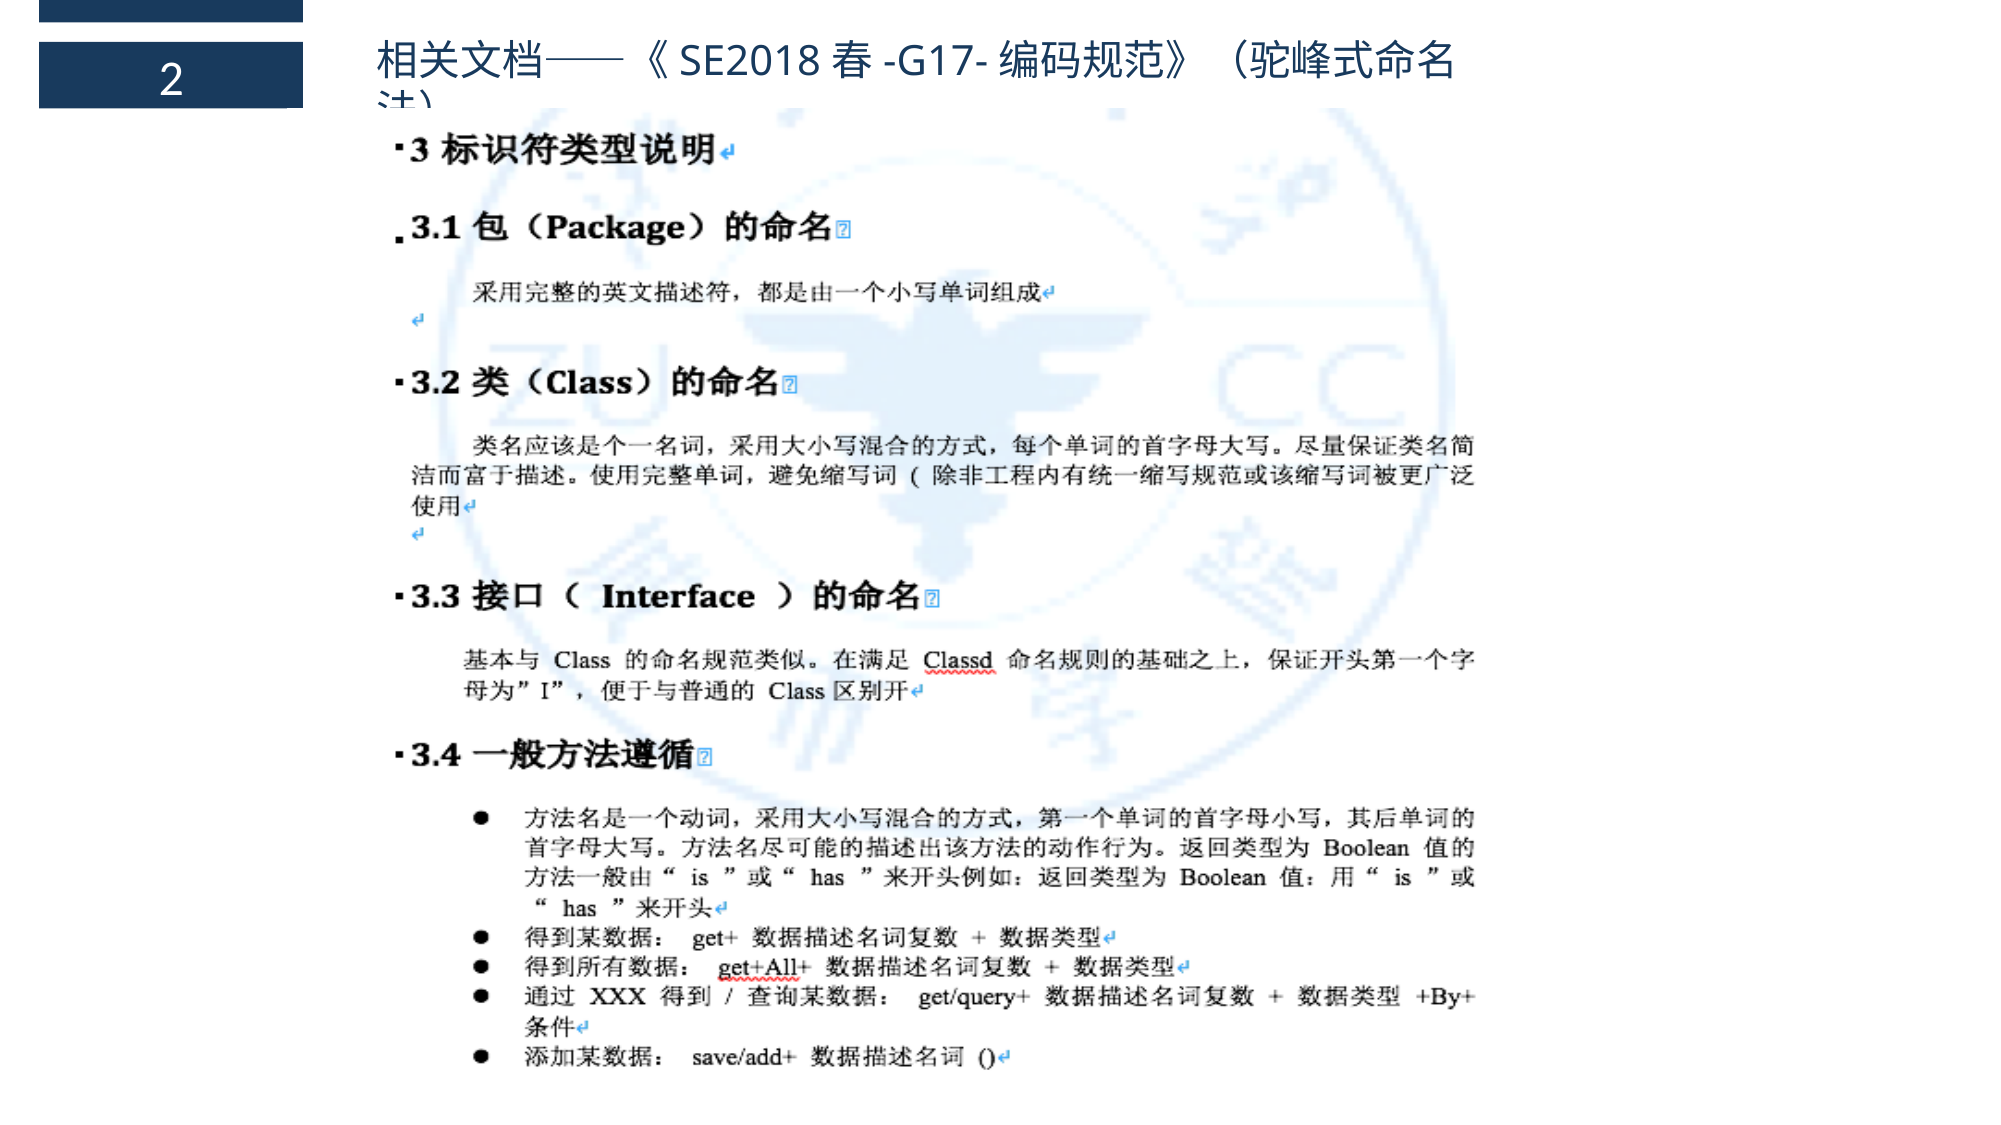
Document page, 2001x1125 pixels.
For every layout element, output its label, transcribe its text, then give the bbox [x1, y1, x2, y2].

picture [287, 108, 1672, 1119]
text_box [38, 0, 304, 23]
text_box 相关文档——《SE2018春-G17-编码规范》（驼峰式命名法） [362, 26, 1547, 108]
text_box 2 [38, 41, 304, 110]
